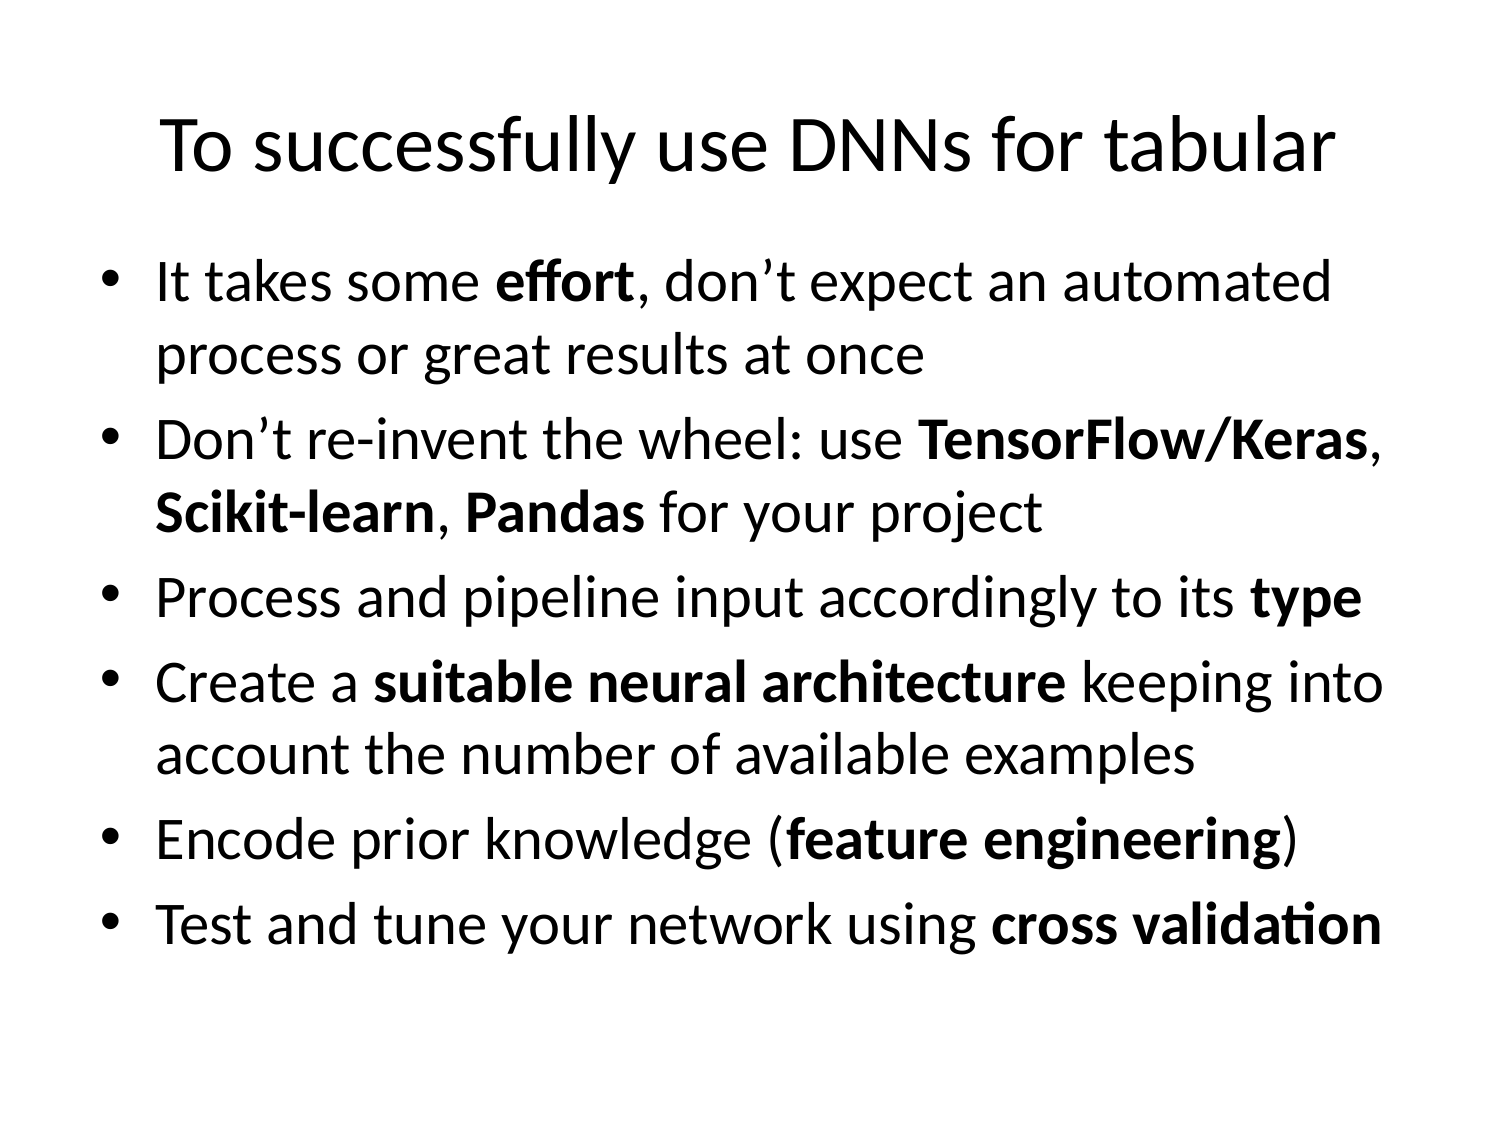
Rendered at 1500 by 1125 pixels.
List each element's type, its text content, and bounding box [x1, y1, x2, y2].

title To successfully use DNNs for tabular [75, 45, 1425, 233]
list It takes some effort, don’t expect an automated process or great results at once Don’t re-invent the wheel: use TensorFlow/Keras, Scikit-learn, Pandas for your project Process and pipeline input accordingly to its type Create a suitable neural architecture keeping into account the number of available examples Encode prior knowledge (feature engineering) Test and tune your network using cross validation [85, 233, 1436, 976]
